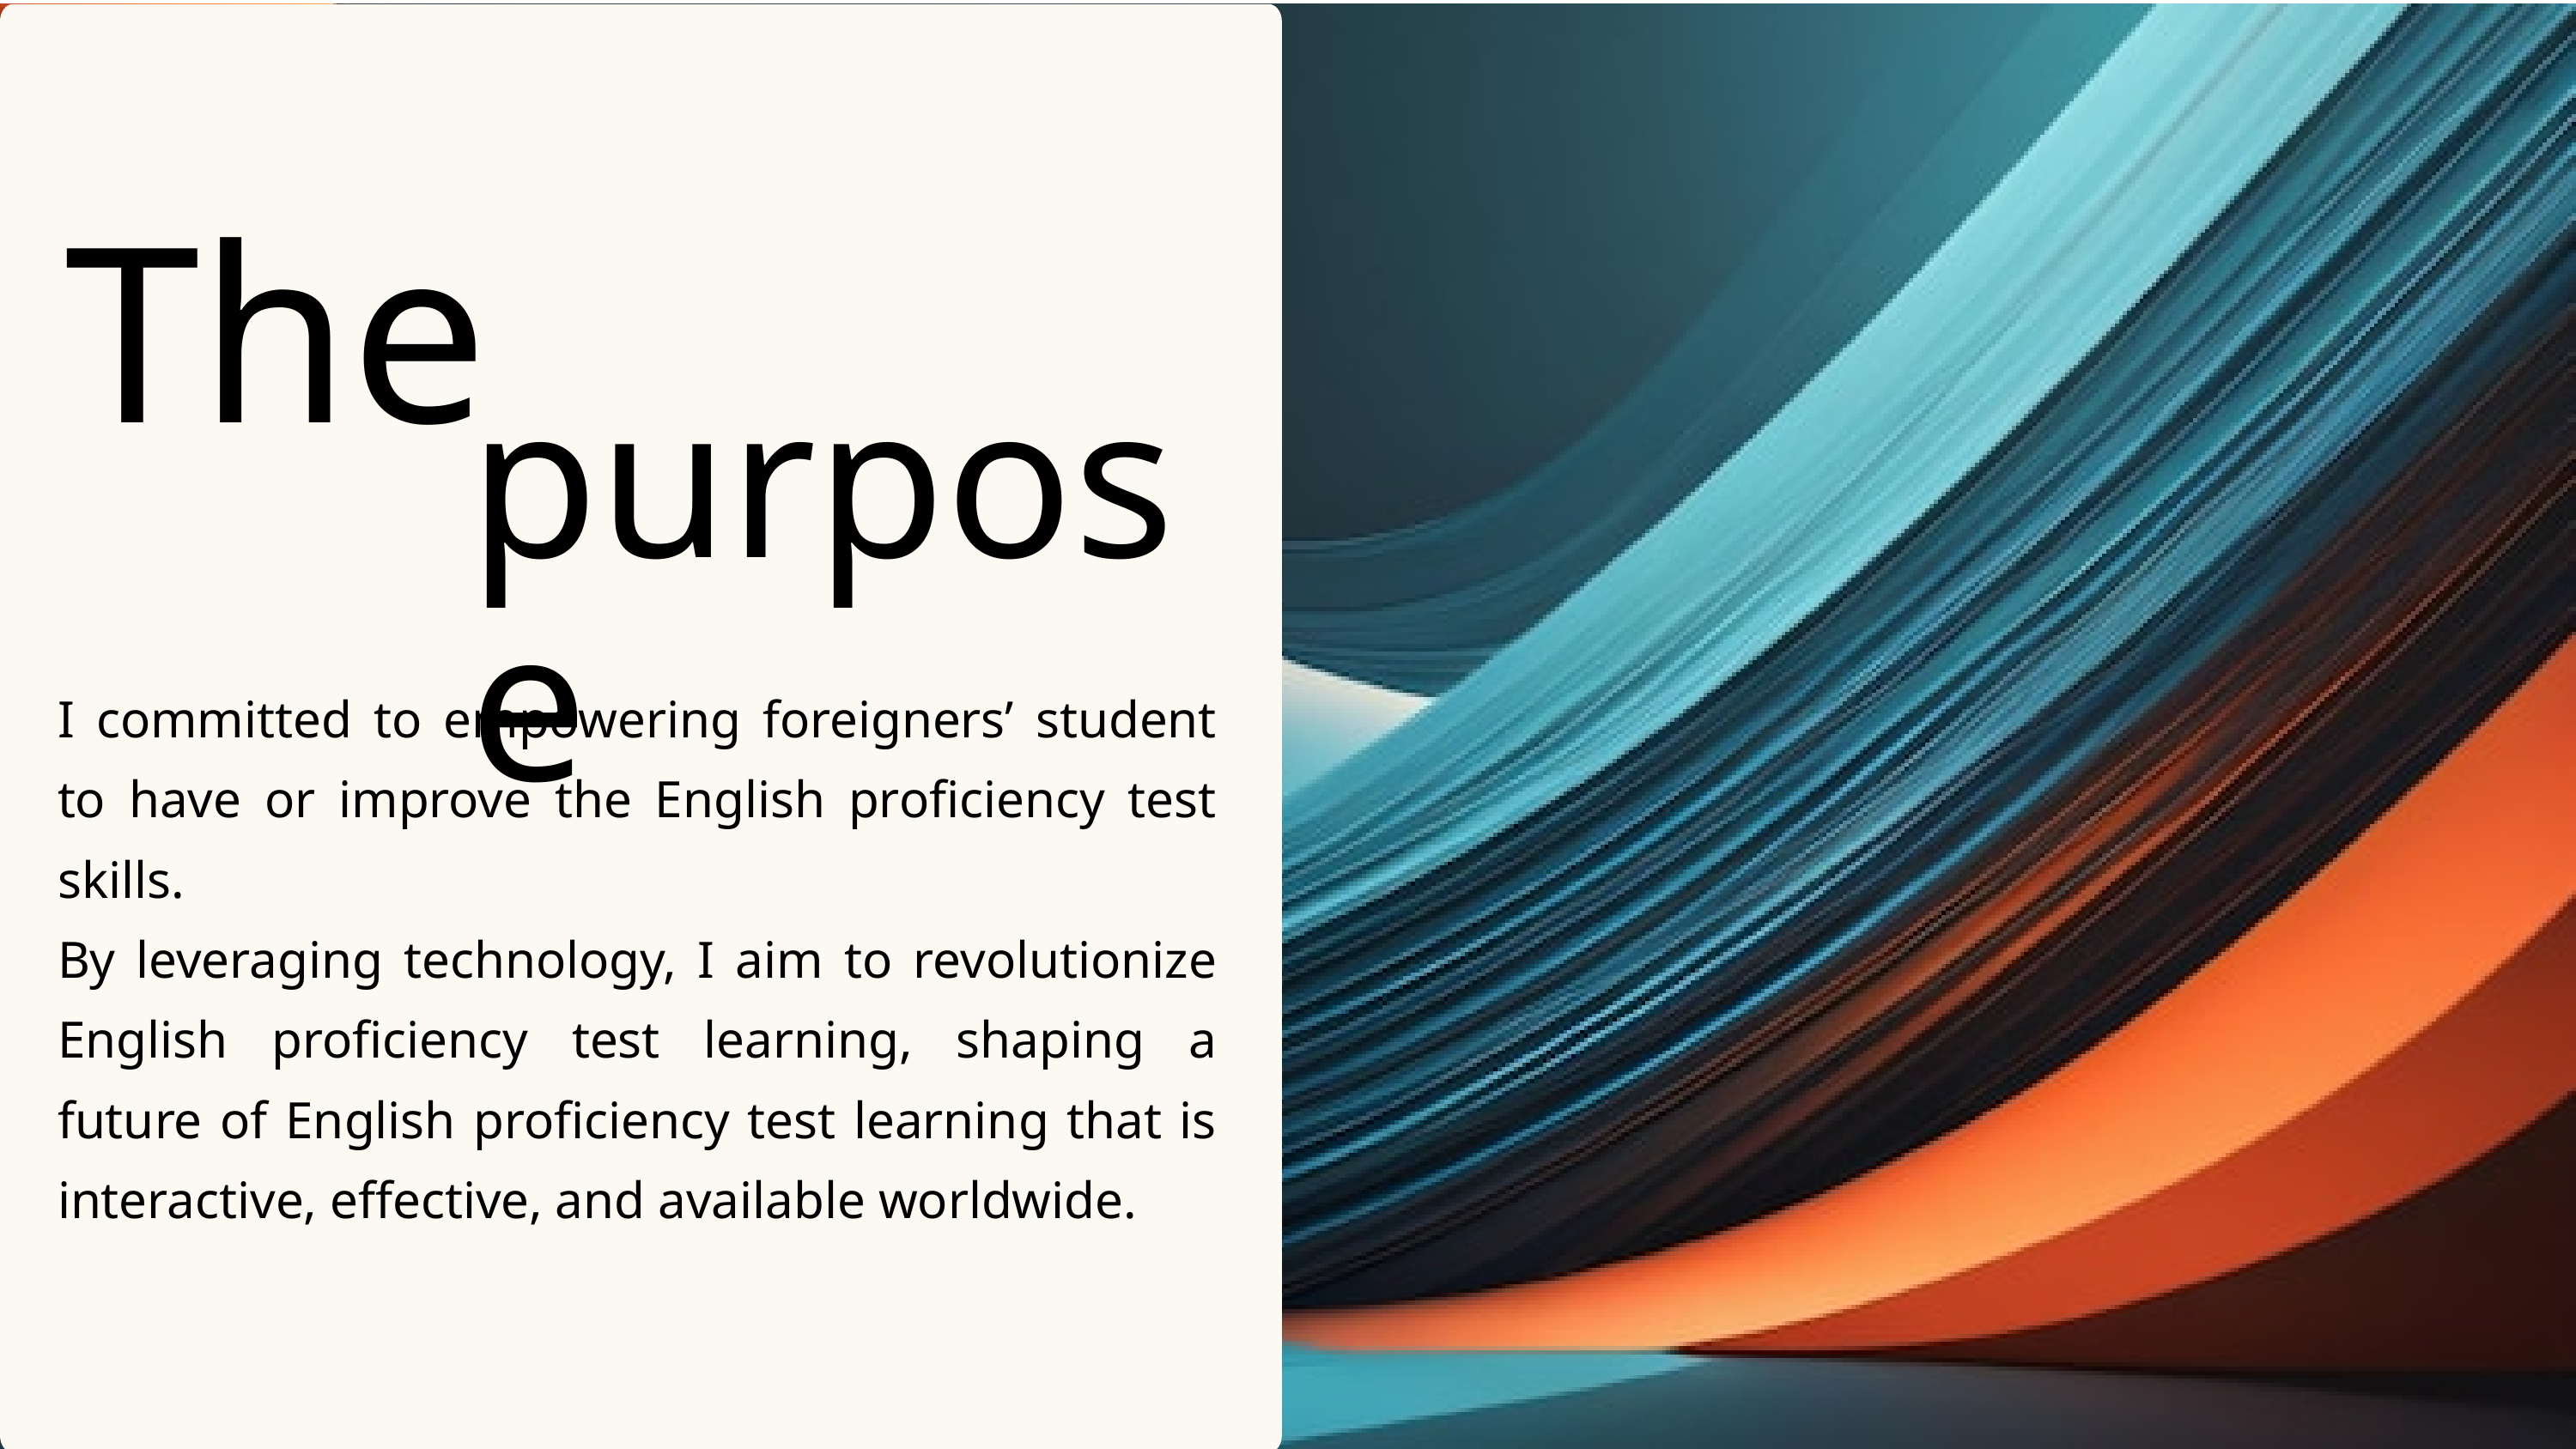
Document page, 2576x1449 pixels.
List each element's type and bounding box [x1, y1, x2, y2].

text_box [0, 3, 1283, 1449]
text_box [1283, 3, 2576, 1449]
